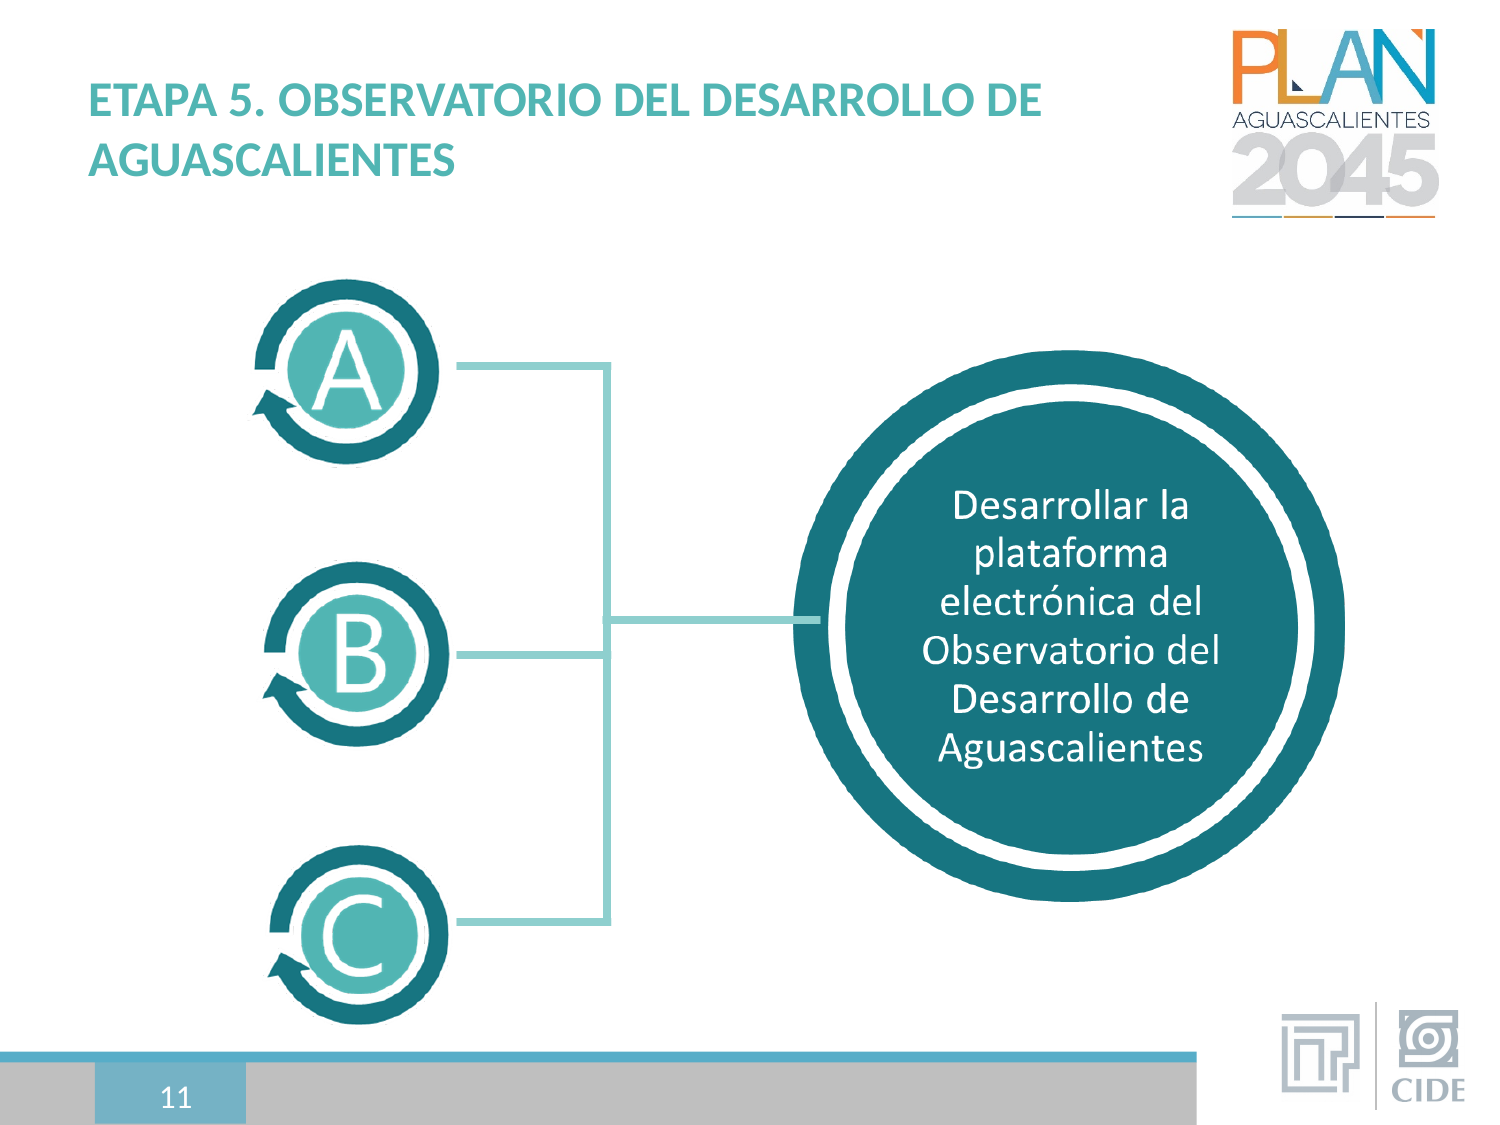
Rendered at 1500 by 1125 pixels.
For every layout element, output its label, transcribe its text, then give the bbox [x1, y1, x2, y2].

text_box Etapa 5. Observatorio del desarrollo de aguascalientes [73, 58, 1229, 189]
picture [1382, 29, 1427, 88]
picture [239, 266, 1346, 1033]
picture [1232, 29, 1440, 219]
slide_number 11 [94, 1073, 257, 1118]
